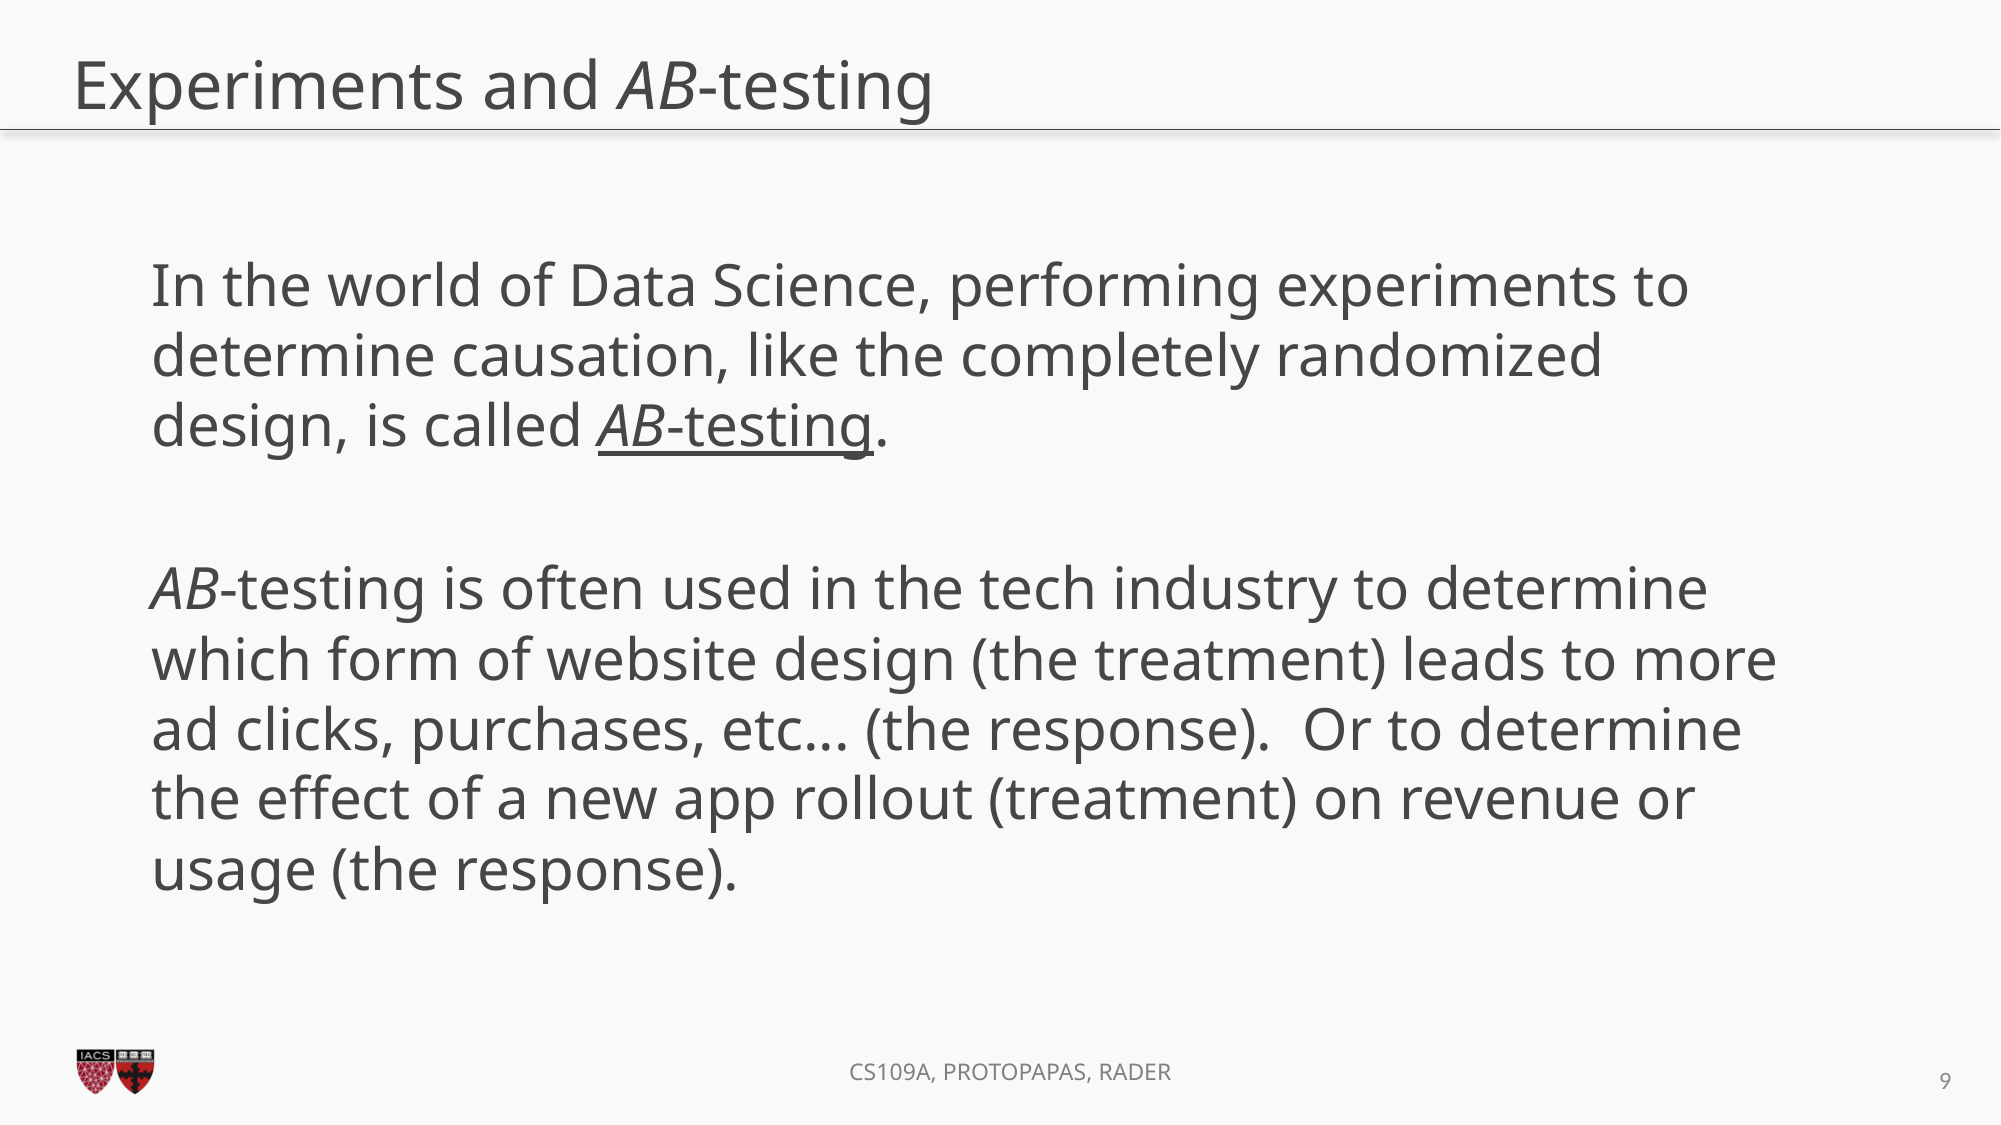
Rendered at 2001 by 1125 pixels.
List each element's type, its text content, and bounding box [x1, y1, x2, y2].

list In the world of Data Science, performing experiments to determine causation, like the completely randomized design, is called AB-testing. AB-testing is often used in the tech industry to determine which form of website design (the treatment) leads to more ad clicks, purchases, etc... (the response). Or to determine the effect of a new app rollout (treatment) on revenue or usage (the response). [136, 241, 1831, 1035]
slide_number 9 [1500, 1050, 1967, 1110]
title Experiments and AB-testing [57, 35, 1943, 162]
picture [75, 1049, 155, 1095]
